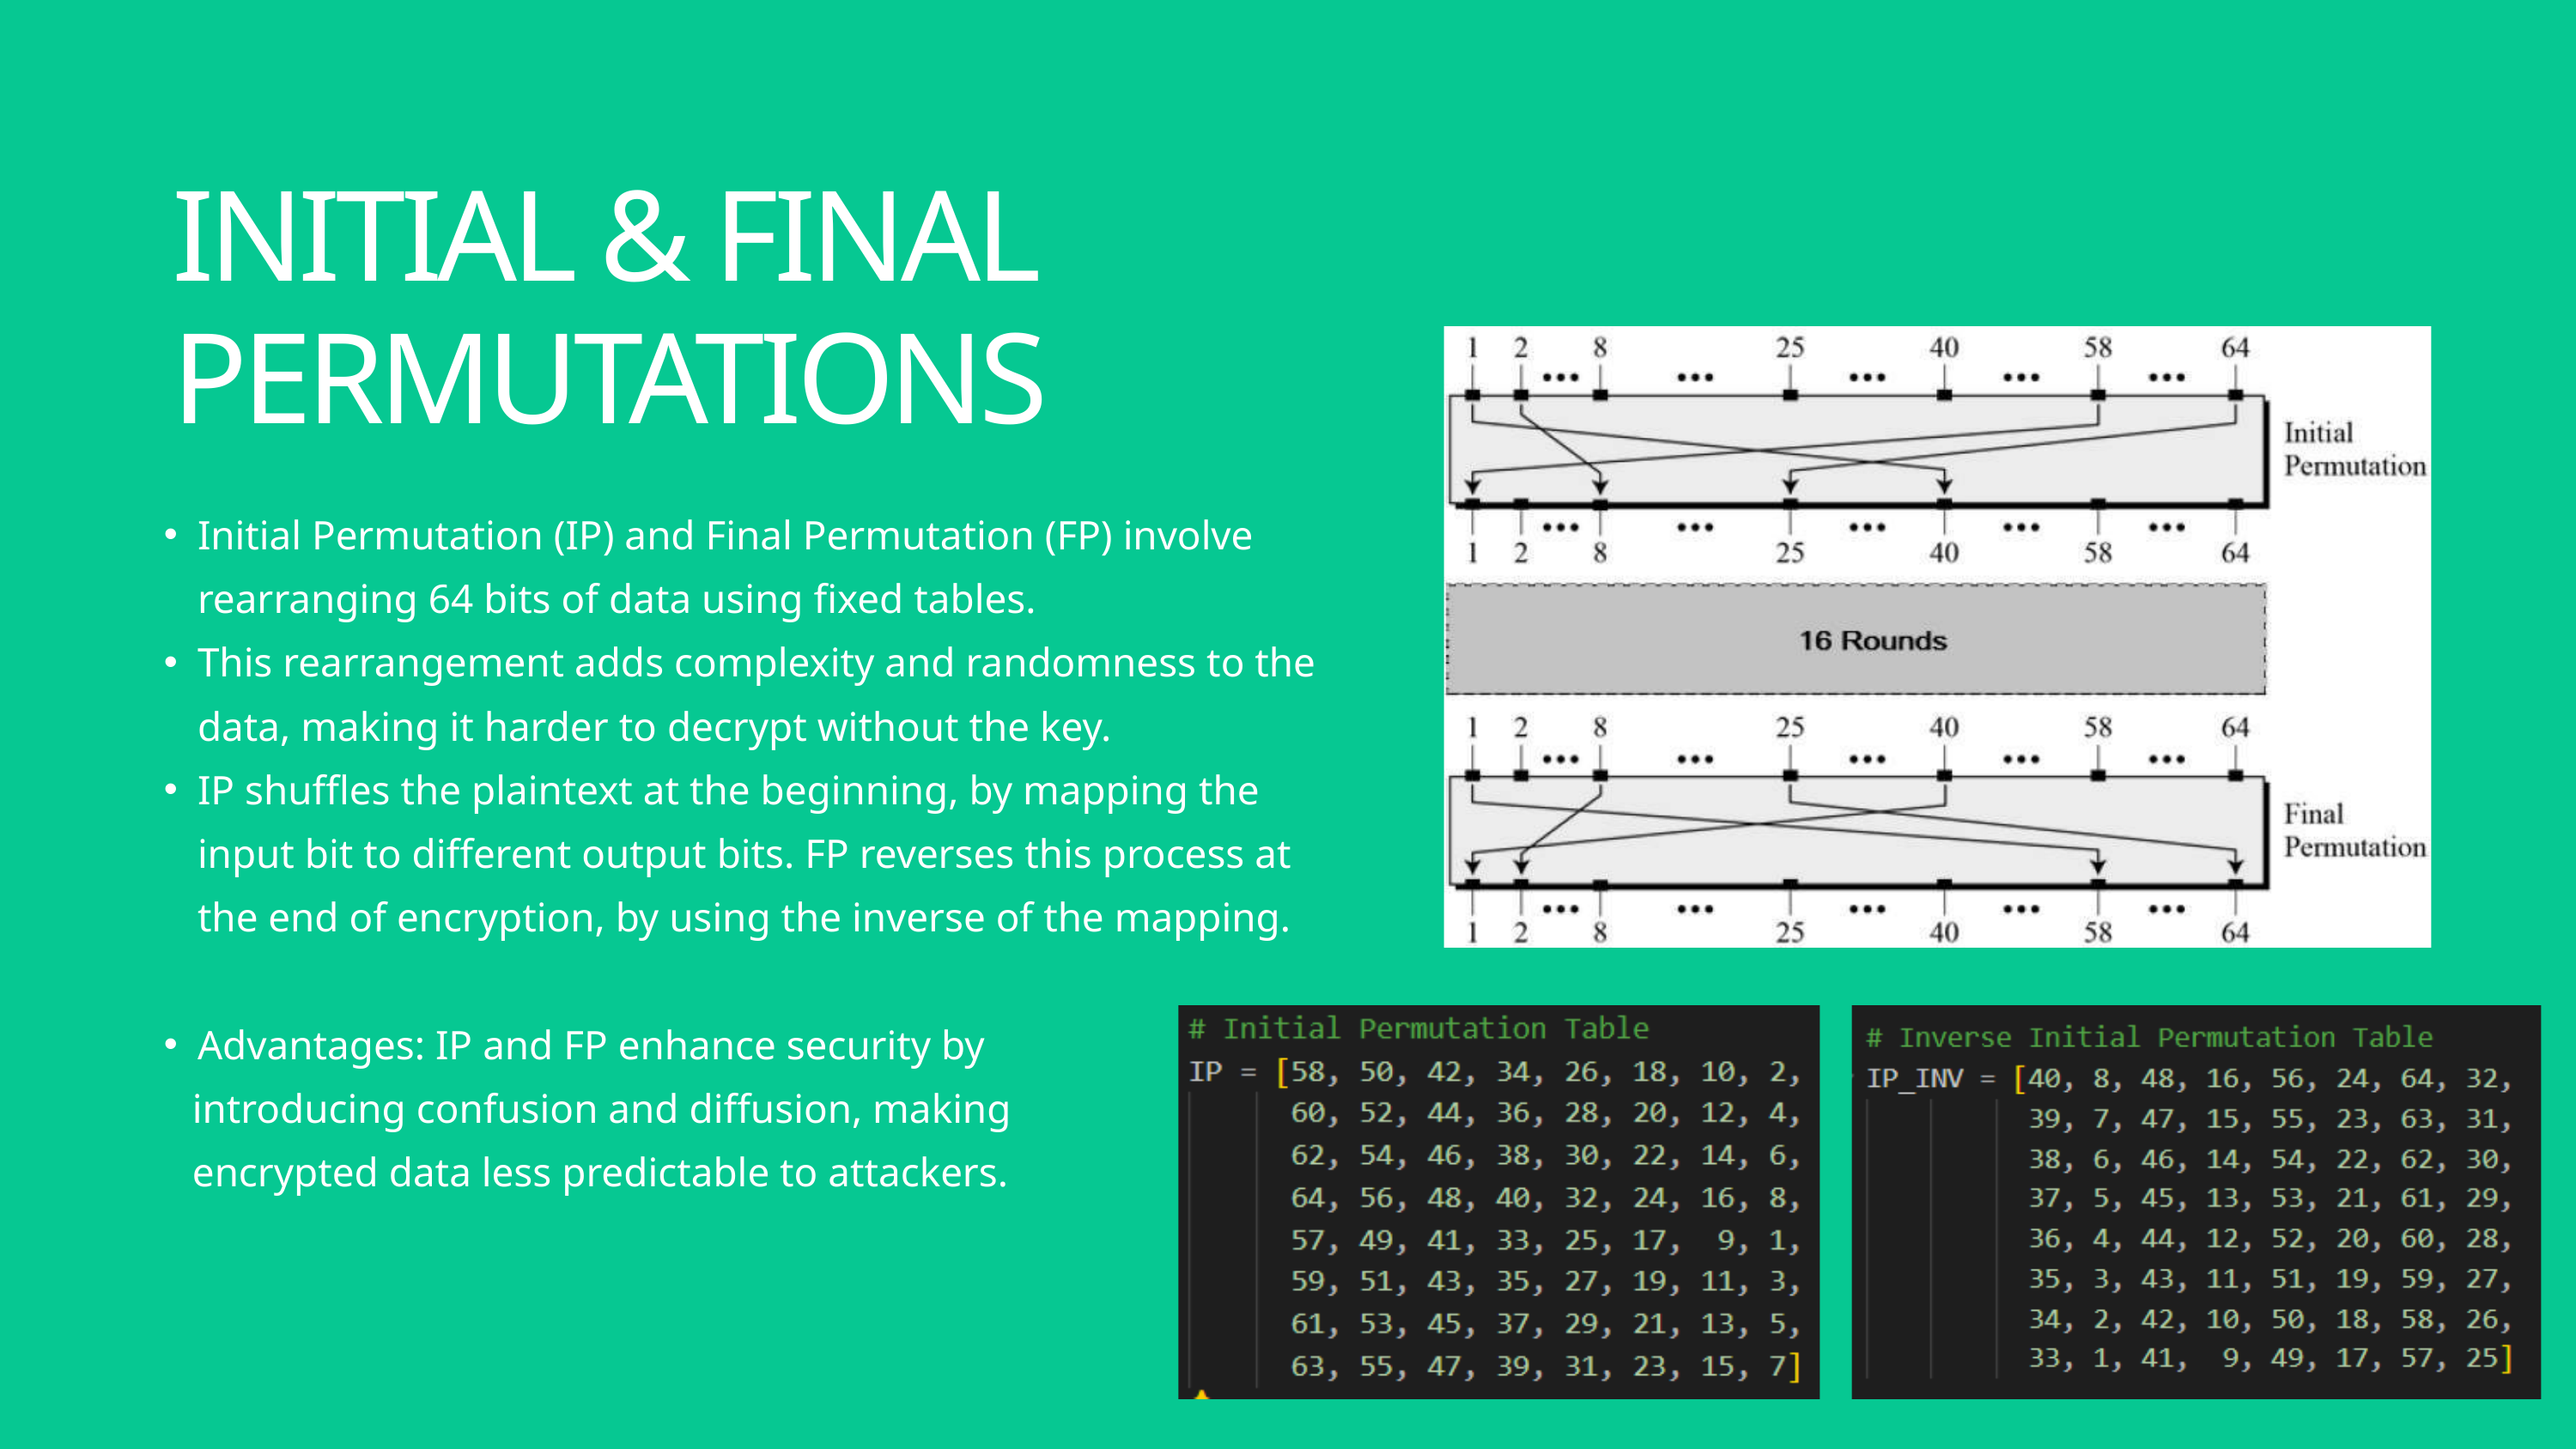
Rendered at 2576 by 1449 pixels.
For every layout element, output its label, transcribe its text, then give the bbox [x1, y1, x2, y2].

text_box [1851, 1005, 2542, 1399]
text_box [1443, 326, 2432, 948]
text_box [1178, 1005, 1820, 1399]
text_box INITIAL & FINAL PERMUTATIONS [171, 163, 1353, 449]
text_box Initial Permutation (IP) and Final Permutation (FP) involve rearranging 64 bits of data using fixed tables. This rearrangement adds complexity and randomness to the data, making it harder to decrypt without the key. IP shuffles the plaintext at the beginning, by mapping the input bit to different output bits. FP reverses this process at the end of encryption, by using the inverse of the mapping. Advantages: IP and FP enhance security by introducing confusion and diffusion, making encrypted data less predictable to attackers. [131, 494, 1353, 1195]
